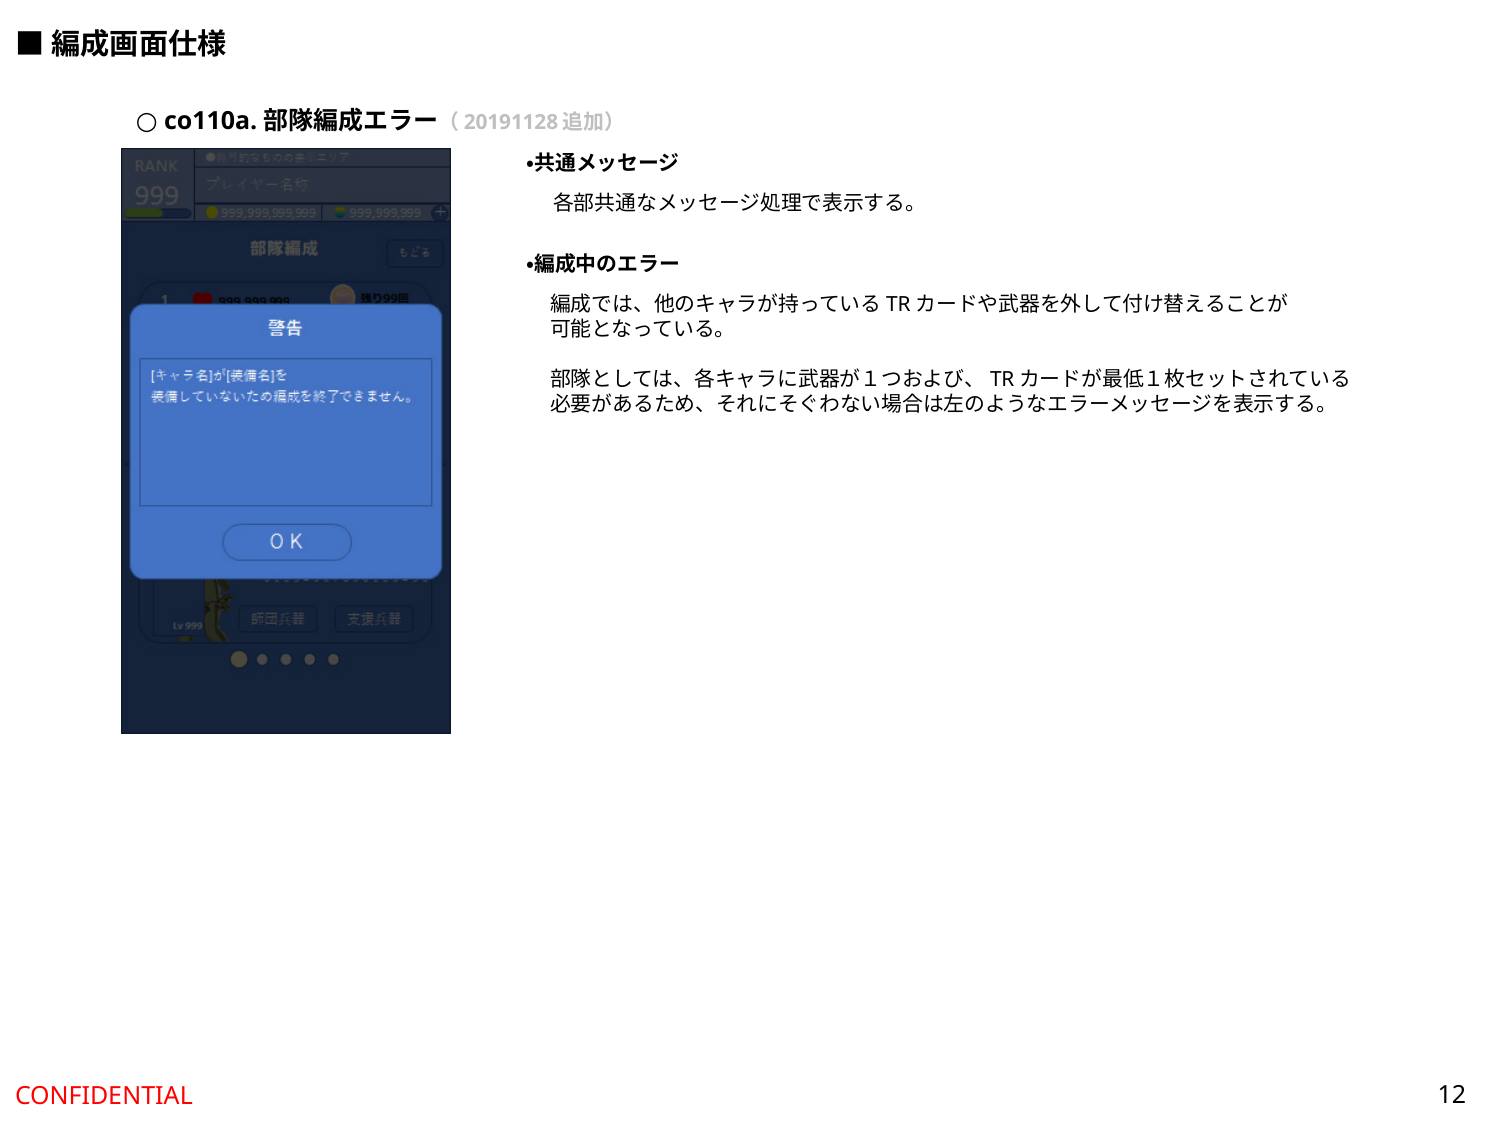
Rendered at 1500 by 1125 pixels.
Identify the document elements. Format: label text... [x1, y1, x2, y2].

text_box ・共通メッセージ [512, 142, 695, 183]
text_box ・編成中のエラー [511, 243, 695, 283]
footer CONFIDENTIAL [0, 1065, 507, 1125]
picture [121, 148, 451, 734]
slide_number 12 [1143, 1065, 1482, 1125]
text_box ○ co110a.部隊編成エラー（20191128追加） [121, 97, 354, 144]
text_box ■編成画面仕様 [0, 17, 242, 68]
text_box 各部共通なメッセージ処理で表示する。 [538, 182, 942, 223]
text_box 編成では、他のキャラが持っているTRカードや武器を外して付け替えることが 可能となっている。 部隊としては、各キャラに武器が１つおよび、TRカードが最低１枚セットされている 必要があるため、それにそぐわない場合は左のようなエラーメッセージを表示する。 [535, 283, 1366, 423]
